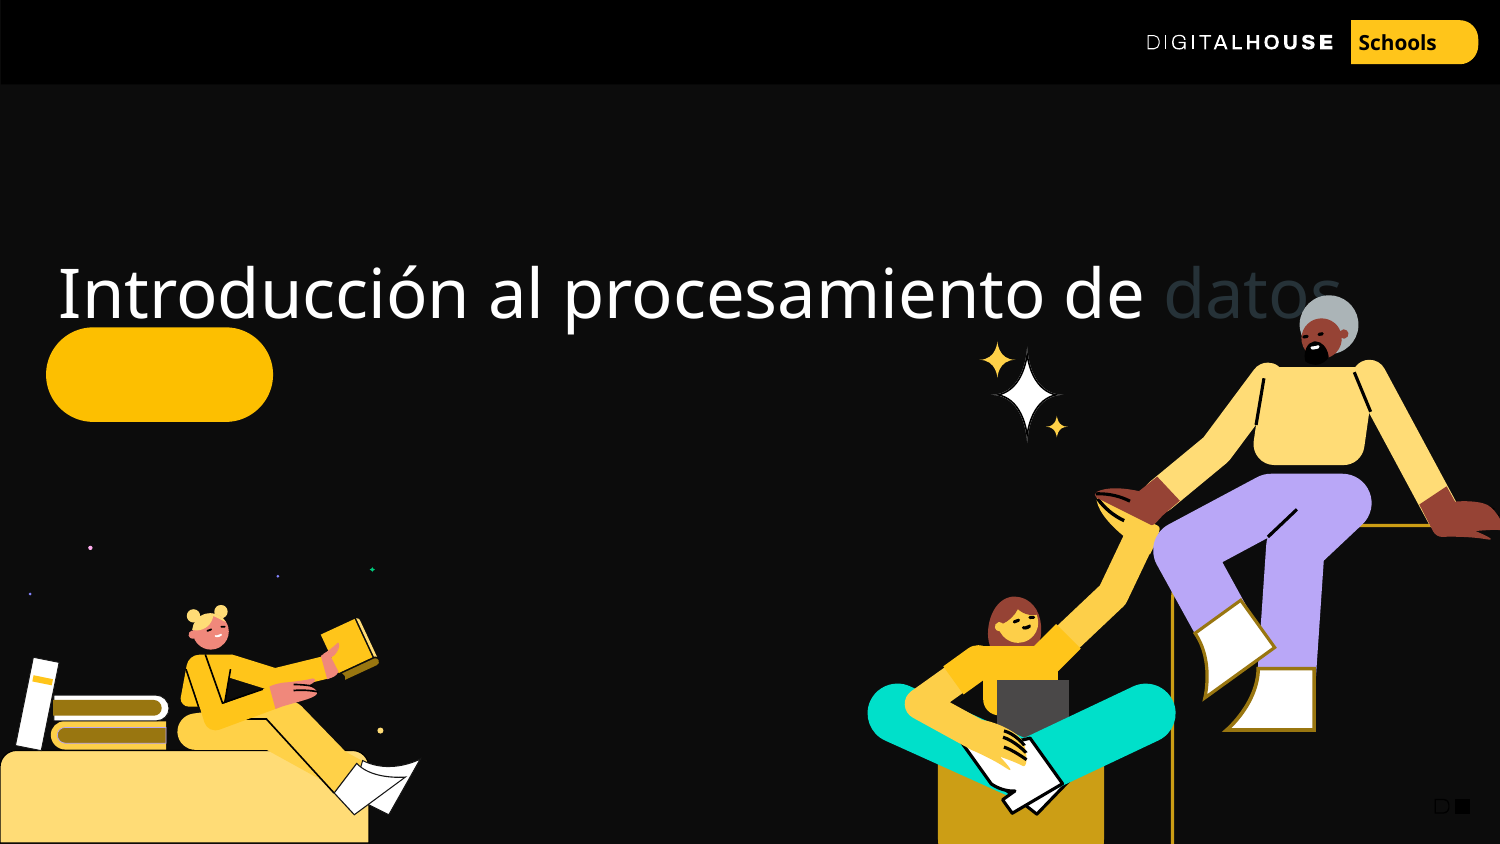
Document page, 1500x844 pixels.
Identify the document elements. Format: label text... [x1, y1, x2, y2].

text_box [1147, 19, 1479, 65]
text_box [863, 295, 1500, 844]
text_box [0, 545, 423, 844]
text_box [0, 0, 1500, 85]
text_box [46, 333, 274, 422]
text_box Introducción al procesamiento de datos [58, 241, 1378, 333]
